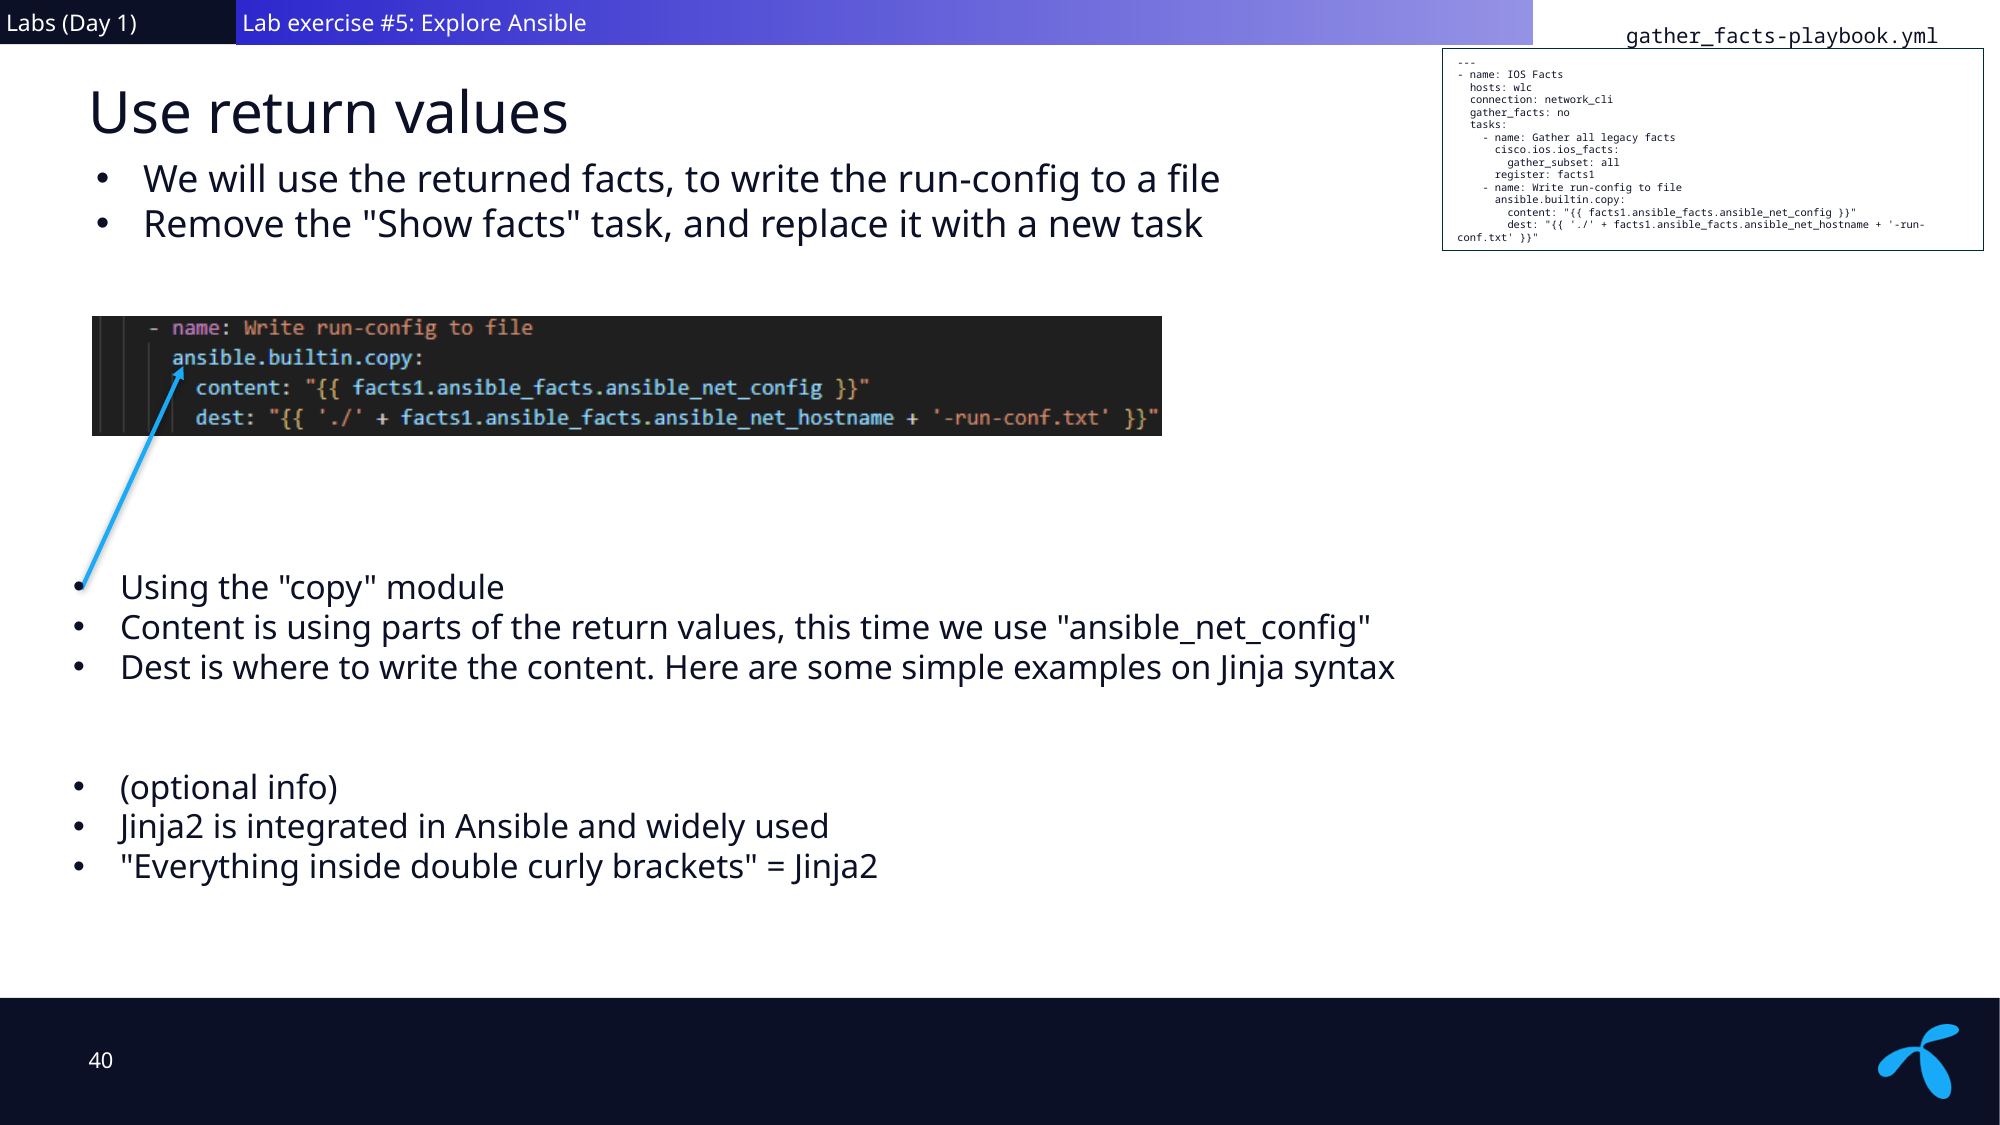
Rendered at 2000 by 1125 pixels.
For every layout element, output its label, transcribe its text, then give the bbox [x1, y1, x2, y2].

text_box We will use the returned facts, to write the run-config to a file Remove the "Show facts" task, and replace it with a new task [81, 147, 1371, 253]
picture [91, 316, 1162, 436]
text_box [81, 365, 184, 590]
footer Labs (Day 1) [0, 0, 236, 45]
title Use return values [88, 70, 1442, 160]
text_box --- - name: IOS Facts hosts: wlc connection: network_cli gather_facts: no tasks: - name: Gather all legacy facts cisco.ios.ios_facts: gather_subset: all register: facts1 - name: Write run-config to file ansible.builtin.copy: content: "{{ facts1.ansible_facts.ansible_net_config }}" dest: "{{ './' + facts1.ansible_facts.ansible_net_hostname + '-run-conf.txt' }}" [1442, 48, 1984, 251]
text_box Lab exercise #5: Explore Ansible [236, 0, 1533, 45]
picture [1878, 1024, 1959, 1099]
slide_number 40 [88, 1024, 237, 1099]
text_box gather_facts-playbook.yml [1611, 15, 1987, 55]
text_box Using the "copy" module Content is using parts of the return values, this time we use "ansible_net_config" Dest is where to write the content. Here are some simple examples on Jinja syntax (optional info) Jinja2 is integrated in Ansible and widely used "Everything inside double curly brackets" = Jinja2 [58, 558, 1863, 933]
